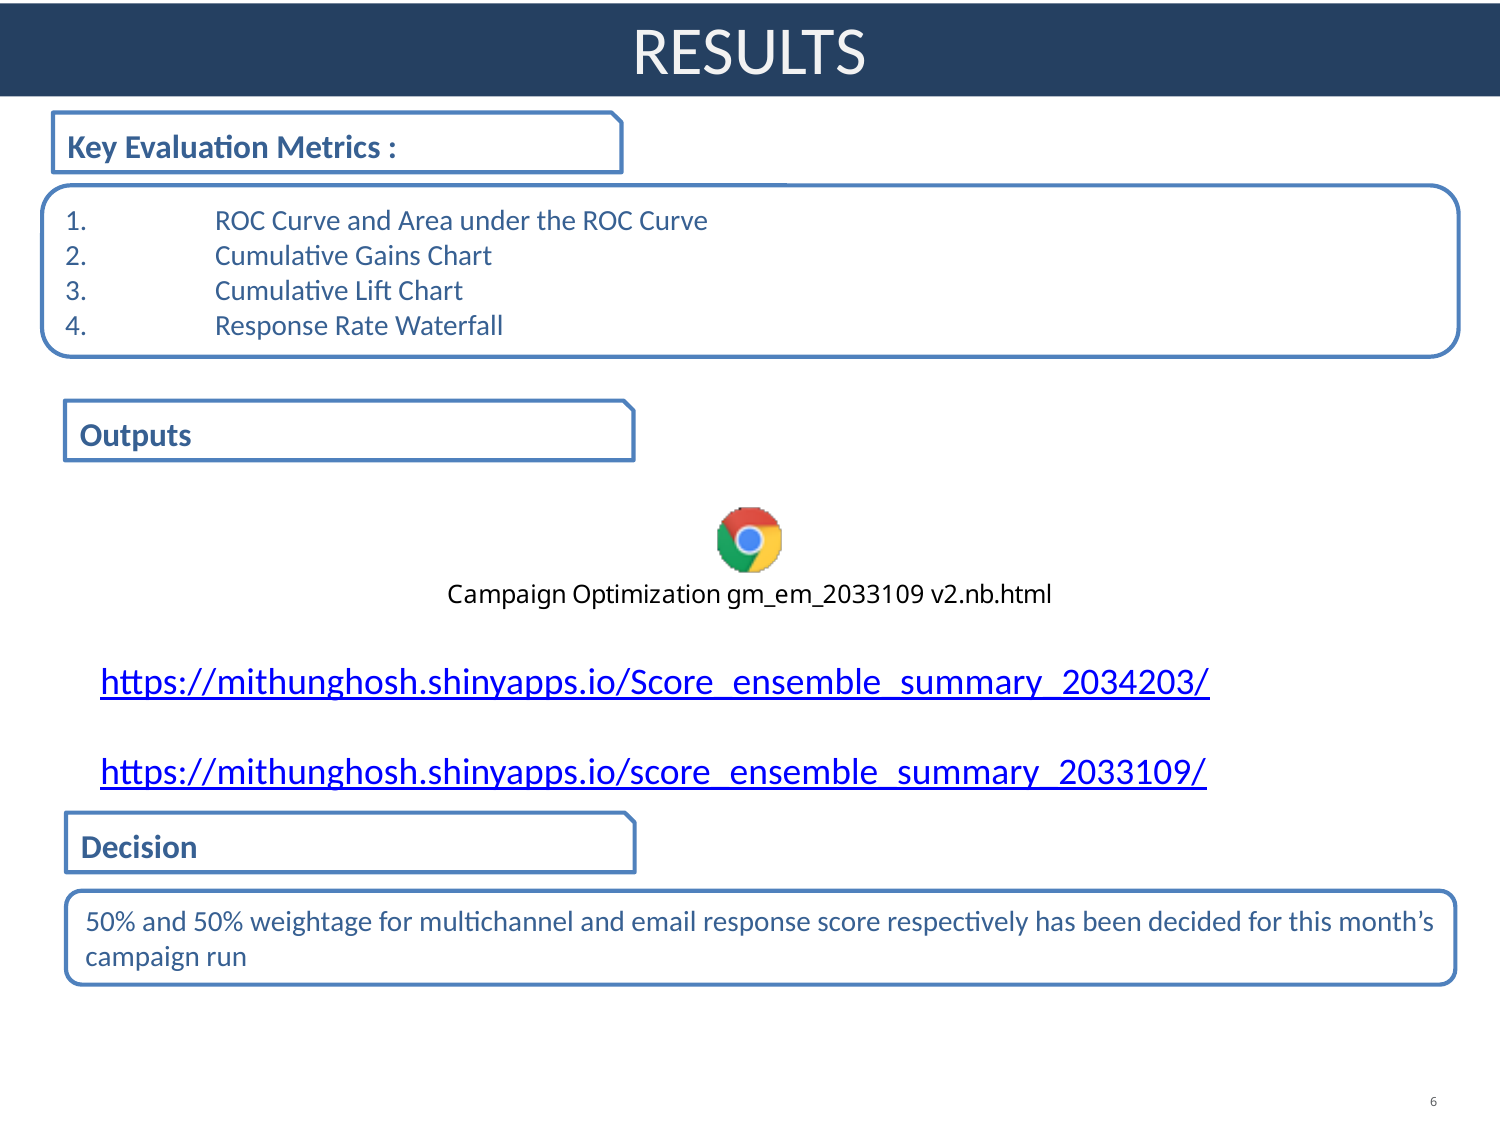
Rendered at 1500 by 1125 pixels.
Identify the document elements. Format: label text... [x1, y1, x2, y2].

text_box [388, 506, 1112, 619]
text_box Key Evaluation Metrics : [50, 110, 624, 175]
text_box Decision [63, 810, 637, 875]
text_box 50% and 50% weightage for multichannel and email response score respectively has been decided for this month’s campaign run [63, 888, 1458, 987]
text_box Outputs [62, 398, 636, 463]
text_box 1. ROC Curve and Area under the ROC Curve 2. Cumulative Gains Chart 3. Cumulative Lift Chart 4. Response Rate Waterfall [39, 183, 1461, 359]
title RESULTS [0, 3, 1500, 97]
text_box https://mithunghosh.shinyapps.io/Score_ensemble_summary_2034203/ https://mithunghosh.shinyapps.io/score_ensemble_summary_2033109/ [85, 649, 1415, 800]
